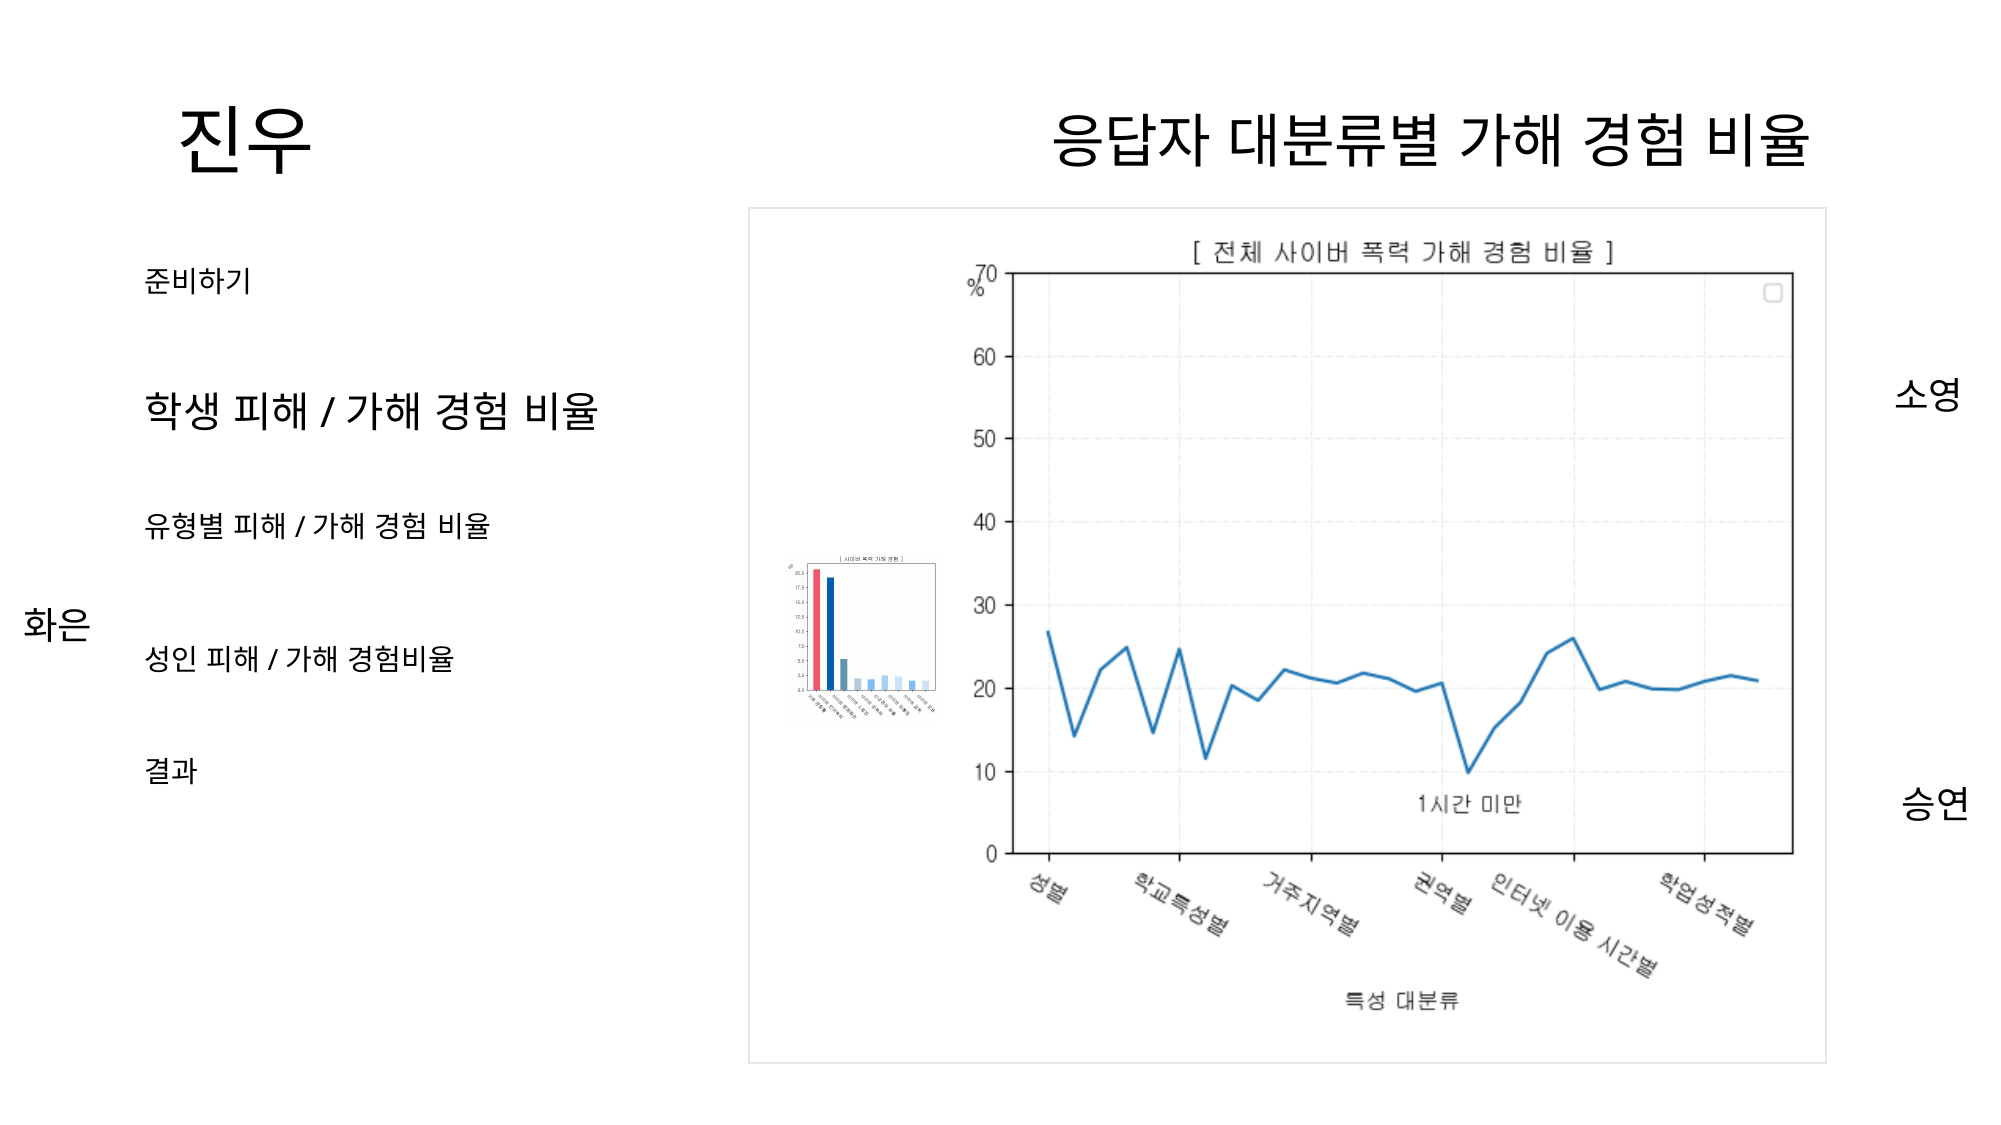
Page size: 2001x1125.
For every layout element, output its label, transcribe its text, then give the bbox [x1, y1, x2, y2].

text_box 준비하기 [129, 255, 732, 306]
text_box 화은 [0, 594, 142, 655]
text_box 소영 [1827, 364, 2000, 425]
text_box 결과 [129, 745, 732, 796]
text_box 응답자 대분류별 가해 경험 비율 [842, 96, 1827, 182]
picture [785, 553, 939, 723]
text_box 성인 피해/가해 경험비율 [129, 633, 732, 684]
text_box 유형별 피해/가해 경험 비율 [129, 500, 732, 551]
text_box 승연 [1827, 773, 2000, 834]
text_box 진우 [85, 86, 405, 192]
text_box 학생 피해/가해 경험 비율 [129, 378, 732, 443]
text_box [748, 207, 1827, 1064]
picture [948, 224, 1808, 1026]
